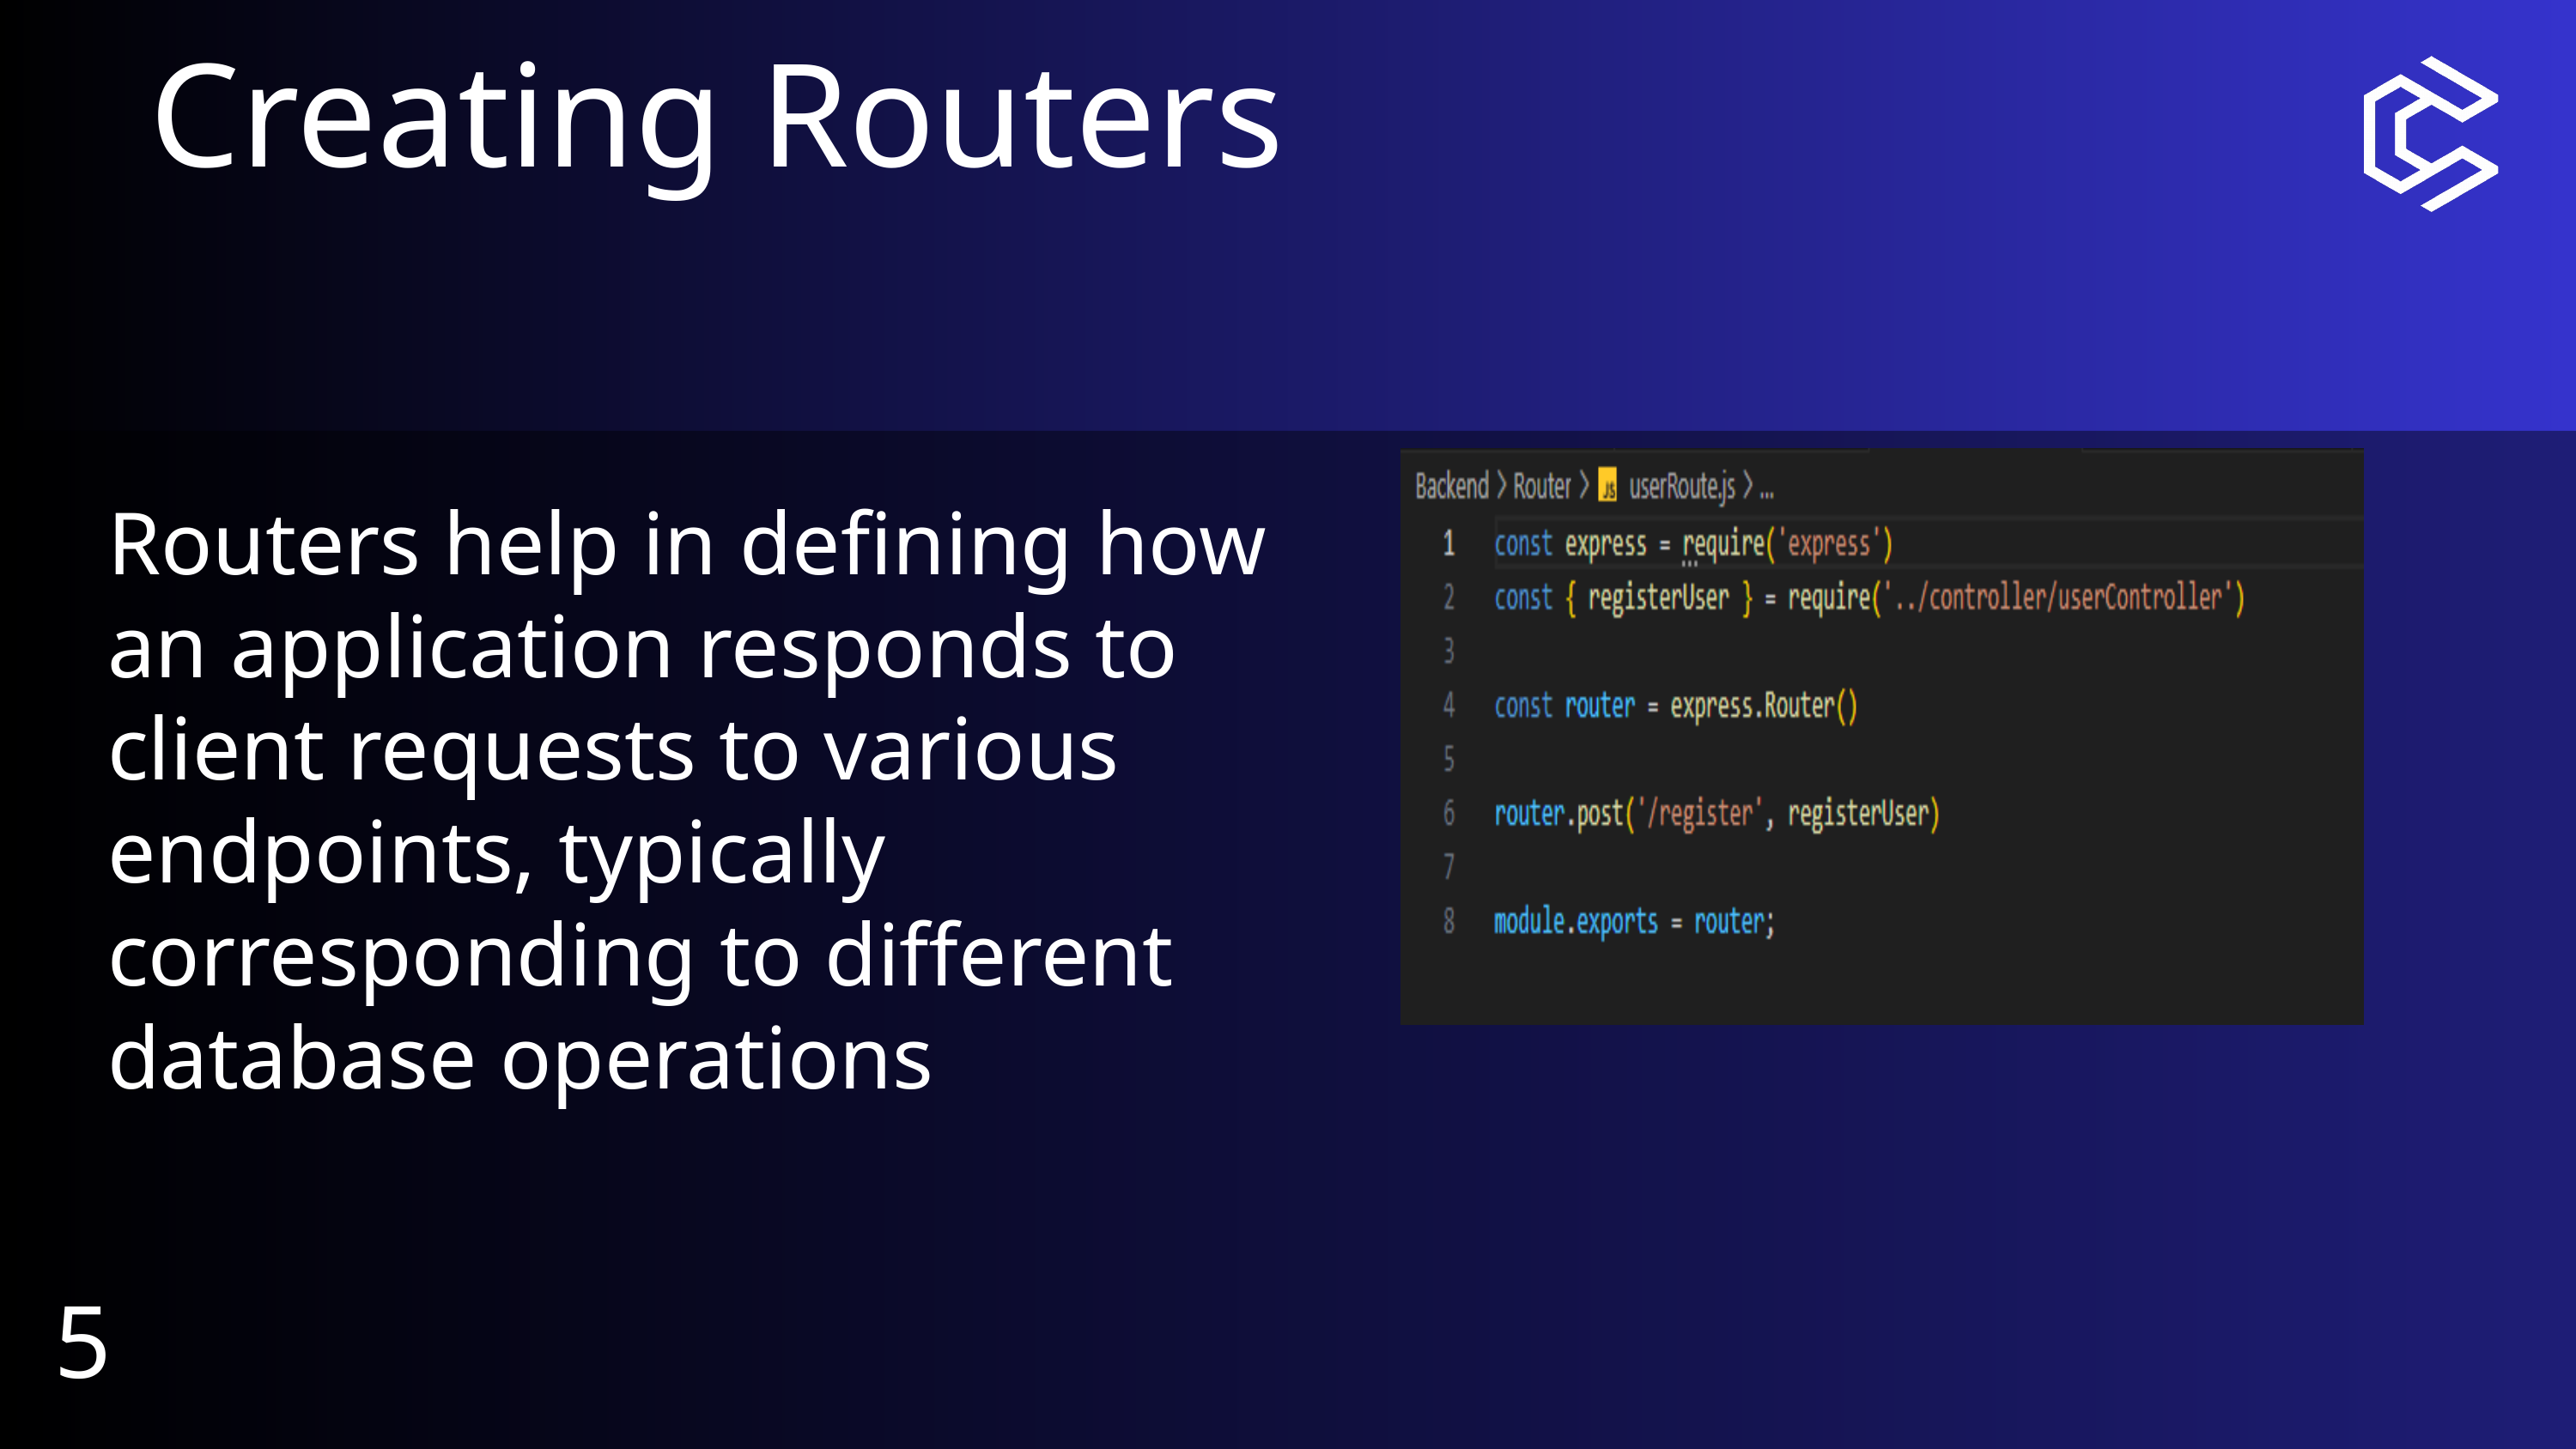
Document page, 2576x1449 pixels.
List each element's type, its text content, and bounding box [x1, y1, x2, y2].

text_box [2363, 56, 2499, 212]
picture [1400, 447, 2365, 1025]
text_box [0, 391, 2576, 1449]
text_box Creating Routers [149, 64, 2318, 197]
